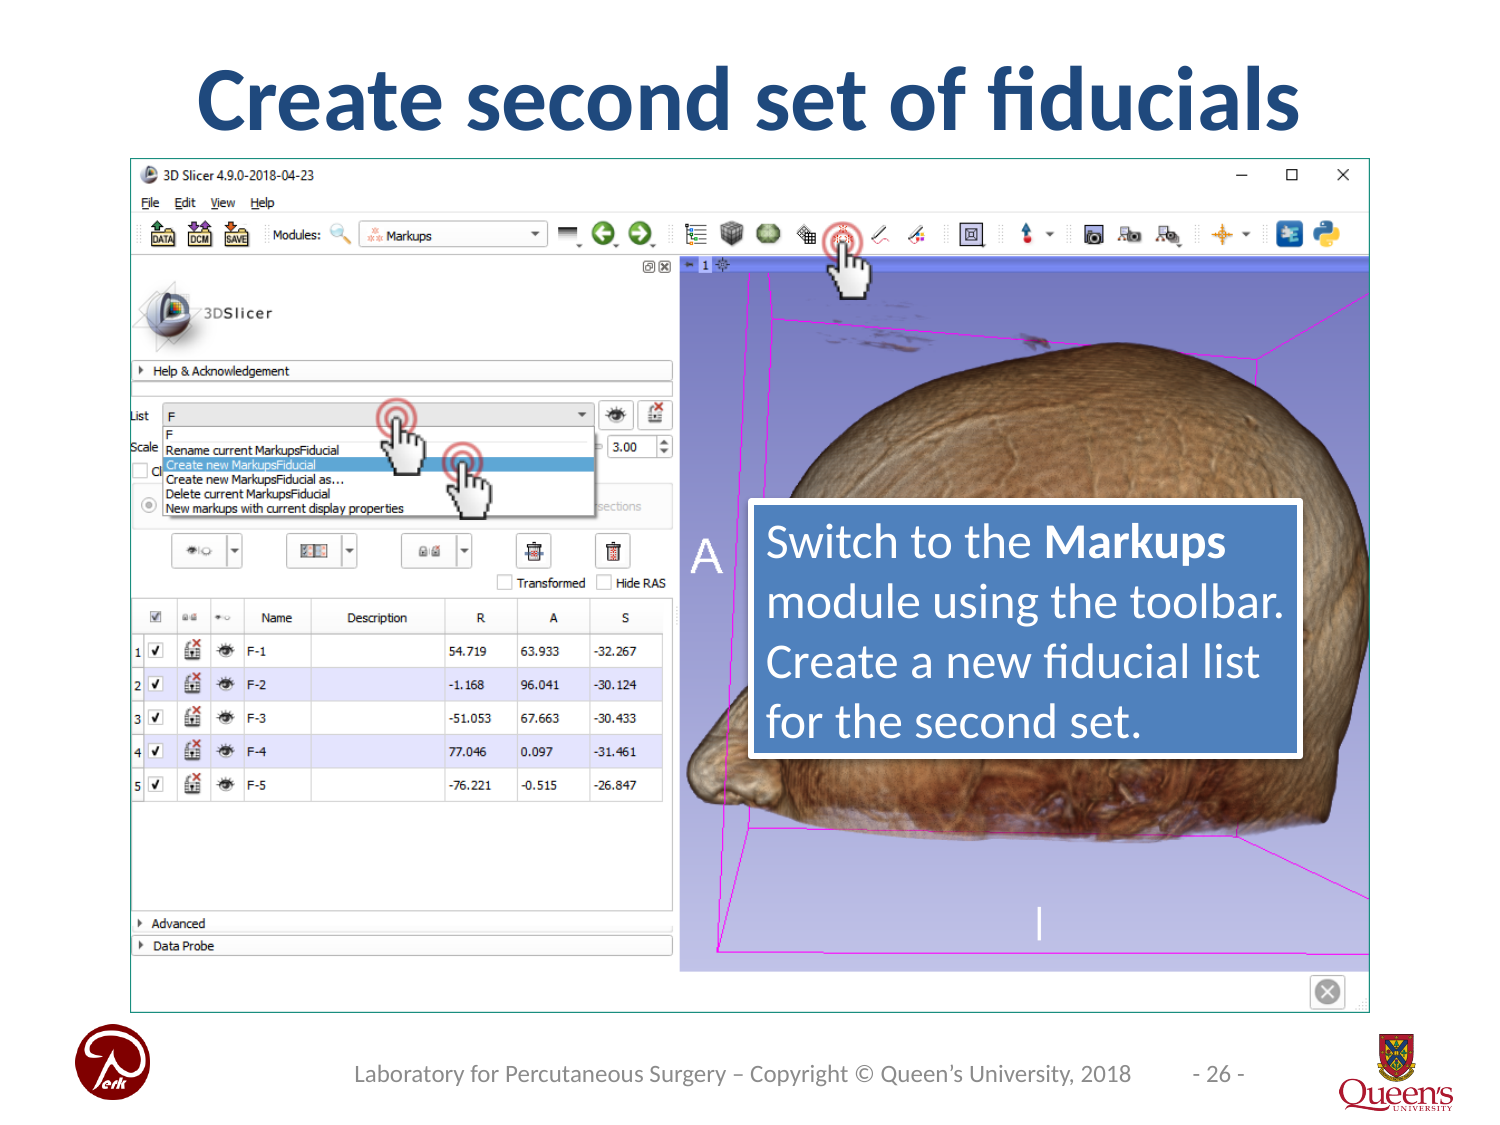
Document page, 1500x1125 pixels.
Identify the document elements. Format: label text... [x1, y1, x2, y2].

picture [129, 158, 1370, 1013]
picture [75, 1024, 150, 1100]
slide_number - 26 - [1175, 1042, 1263, 1103]
picture [1339, 1034, 1453, 1111]
footer Laboratory for Percutaneous Surgery – Copyright © Queen’s University, 2018 [312, 1042, 1175, 1103]
title Create second set of fiducials [74, 0, 1426, 188]
